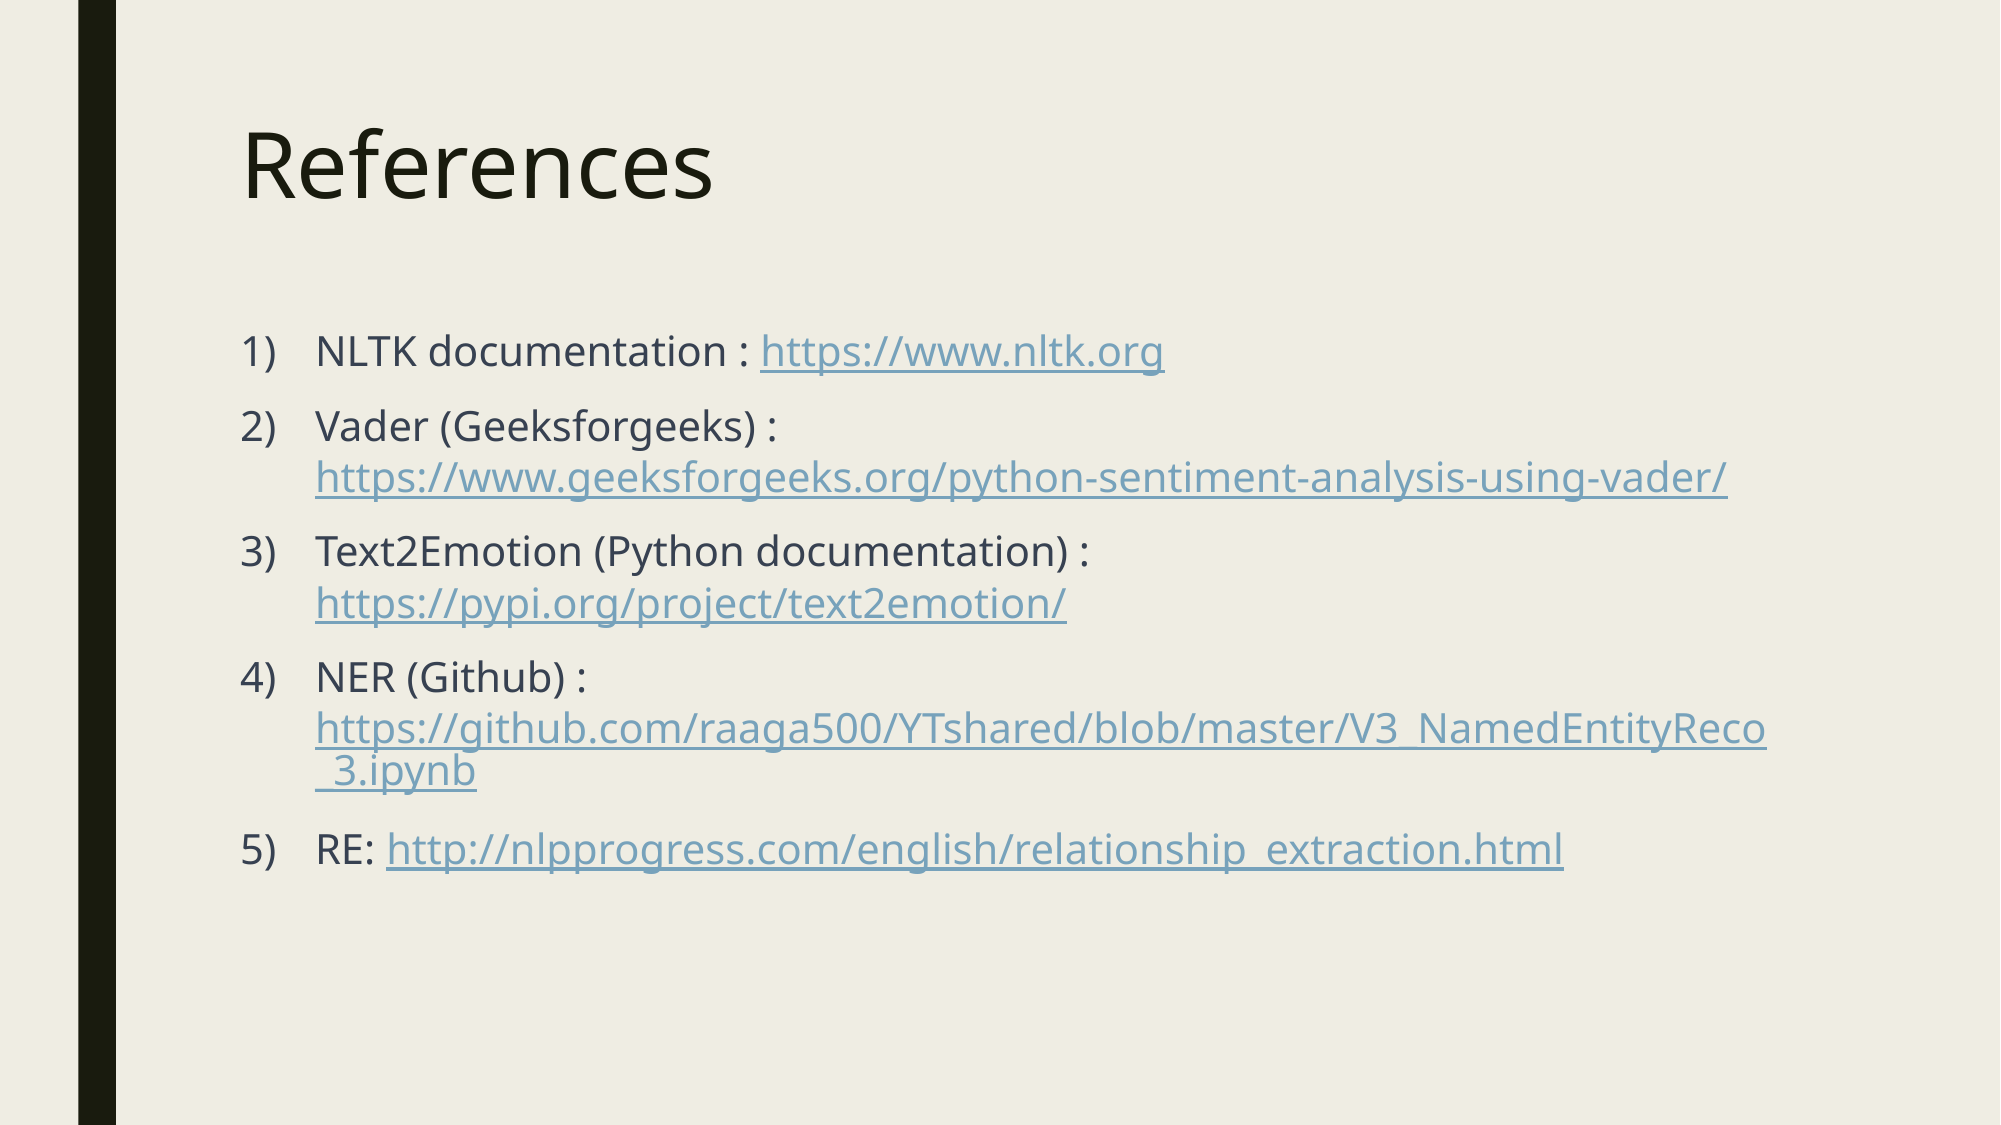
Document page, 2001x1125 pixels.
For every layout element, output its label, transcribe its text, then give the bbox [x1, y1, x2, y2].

list NLTK documentation : https://www.nltk.org Vader (Geeksforgeeks) : https://www.geeksforgeeks.org/python-sentiment-analysis-using-vader/ Text2Emotion (Python documentation) : https://pypi.org/project/text2emotion/ NER (Github) : https://github.com/raaga500/YTshared/blob/master/V3_NamedEntityReco_3.ipynb RE: http://nlpprogress.com/english/relationship_extraction.html [225, 317, 1800, 963]
title References [225, 112, 1800, 263]
